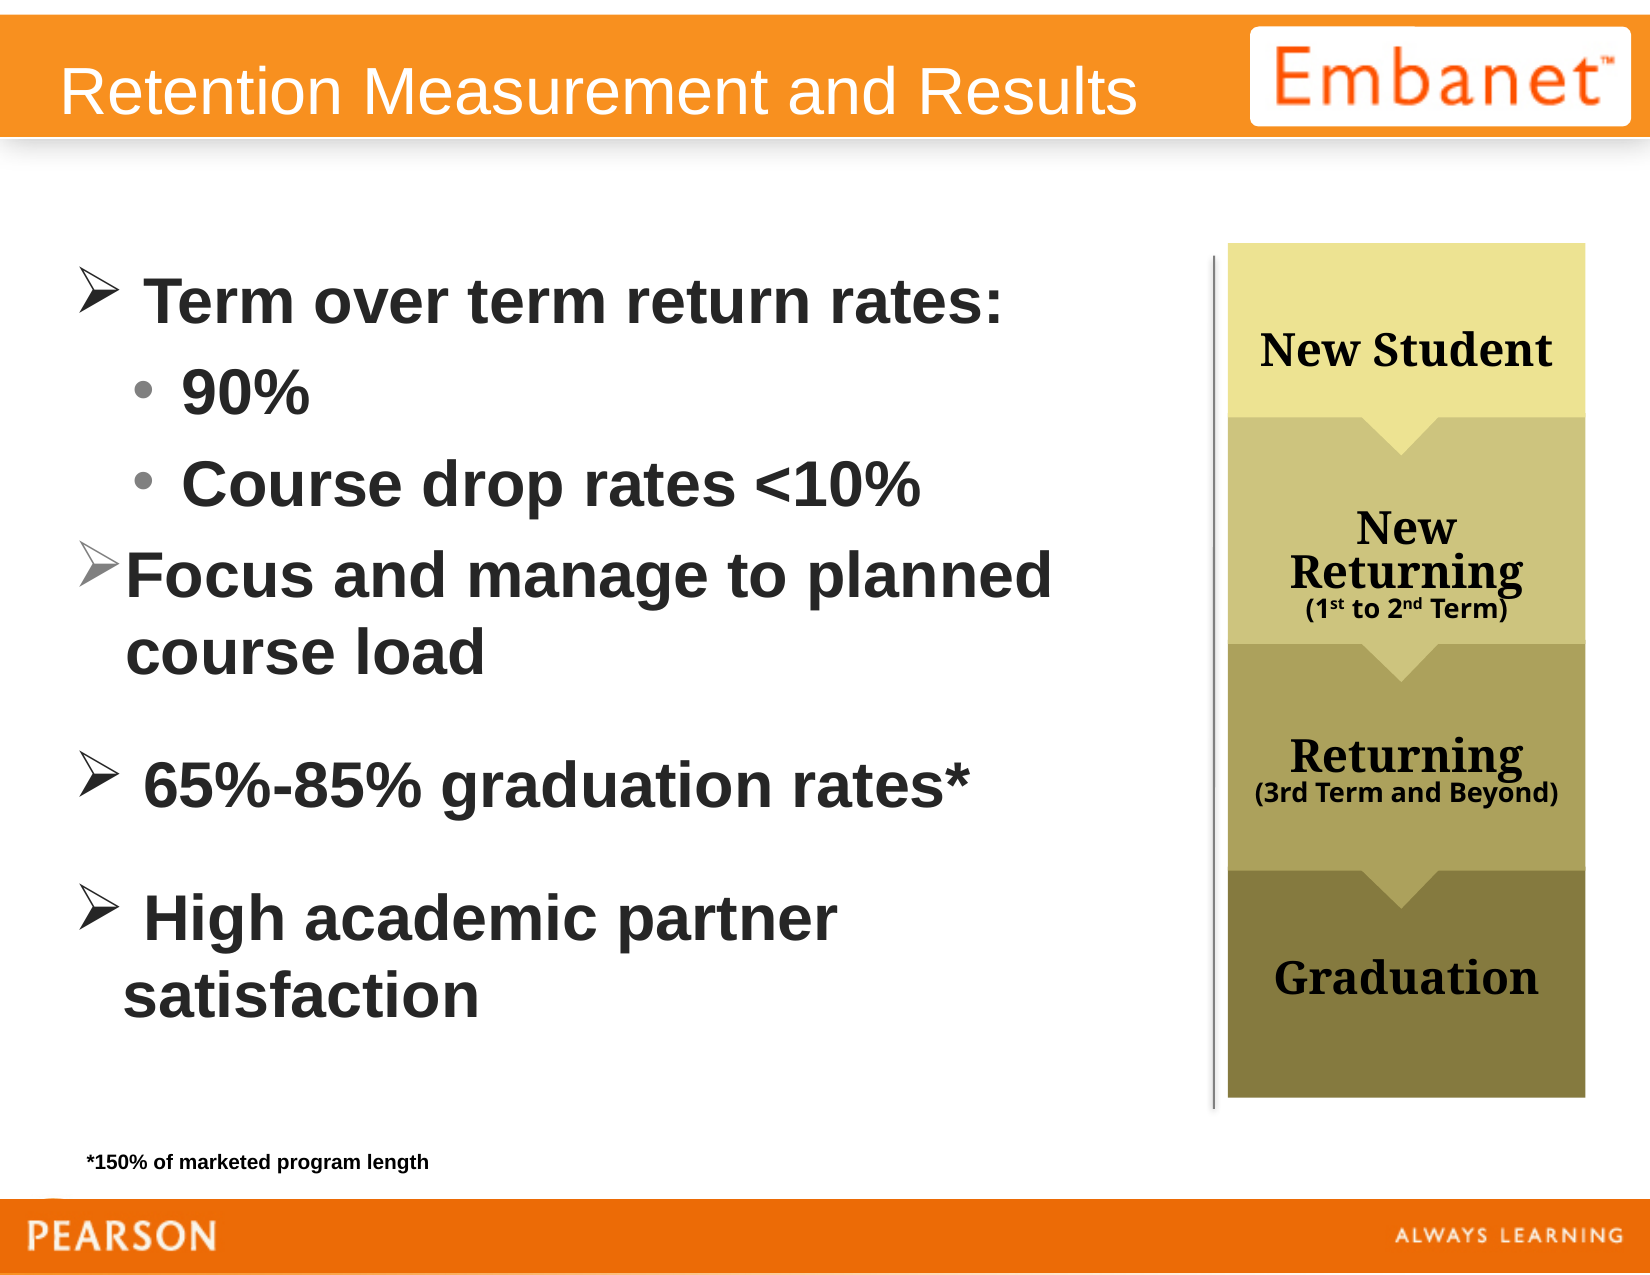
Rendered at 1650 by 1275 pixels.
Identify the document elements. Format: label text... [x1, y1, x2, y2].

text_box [1213, 242, 1586, 1109]
text_box Term over term return rates: 90% Course drop rates <10% Focus and manage to planned course load 65%-85% graduation rates* High academic partner satisfaction [73, 259, 1132, 1195]
text_box *150% of marketed program length [0, 1140, 582, 1181]
picture [0, 15, 1650, 1275]
title Retention Measurement and Results [42, 43, 1528, 133]
